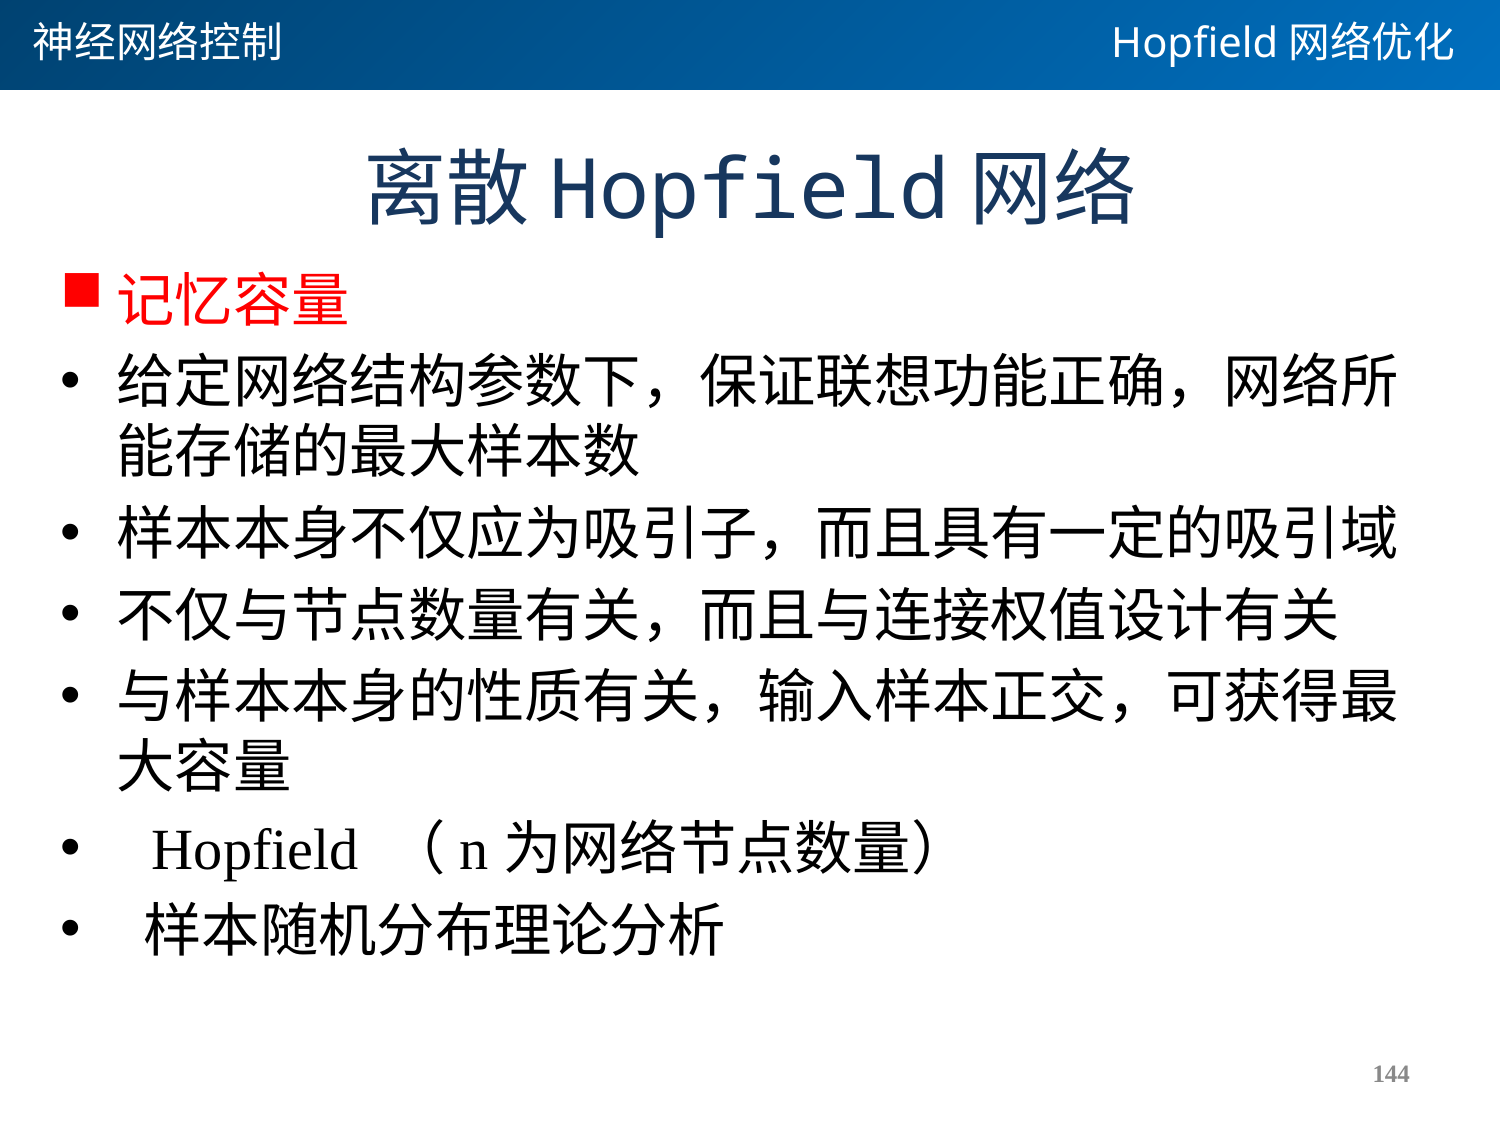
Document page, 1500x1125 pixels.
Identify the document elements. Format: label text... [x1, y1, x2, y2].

list 神经网络控制 [17, 8, 561, 80]
slide_number 144 [1074, 1042, 1425, 1103]
list Hopfield网络优化 [938, 8, 1471, 80]
title 离散Hopfield网络 [75, 91, 1425, 279]
